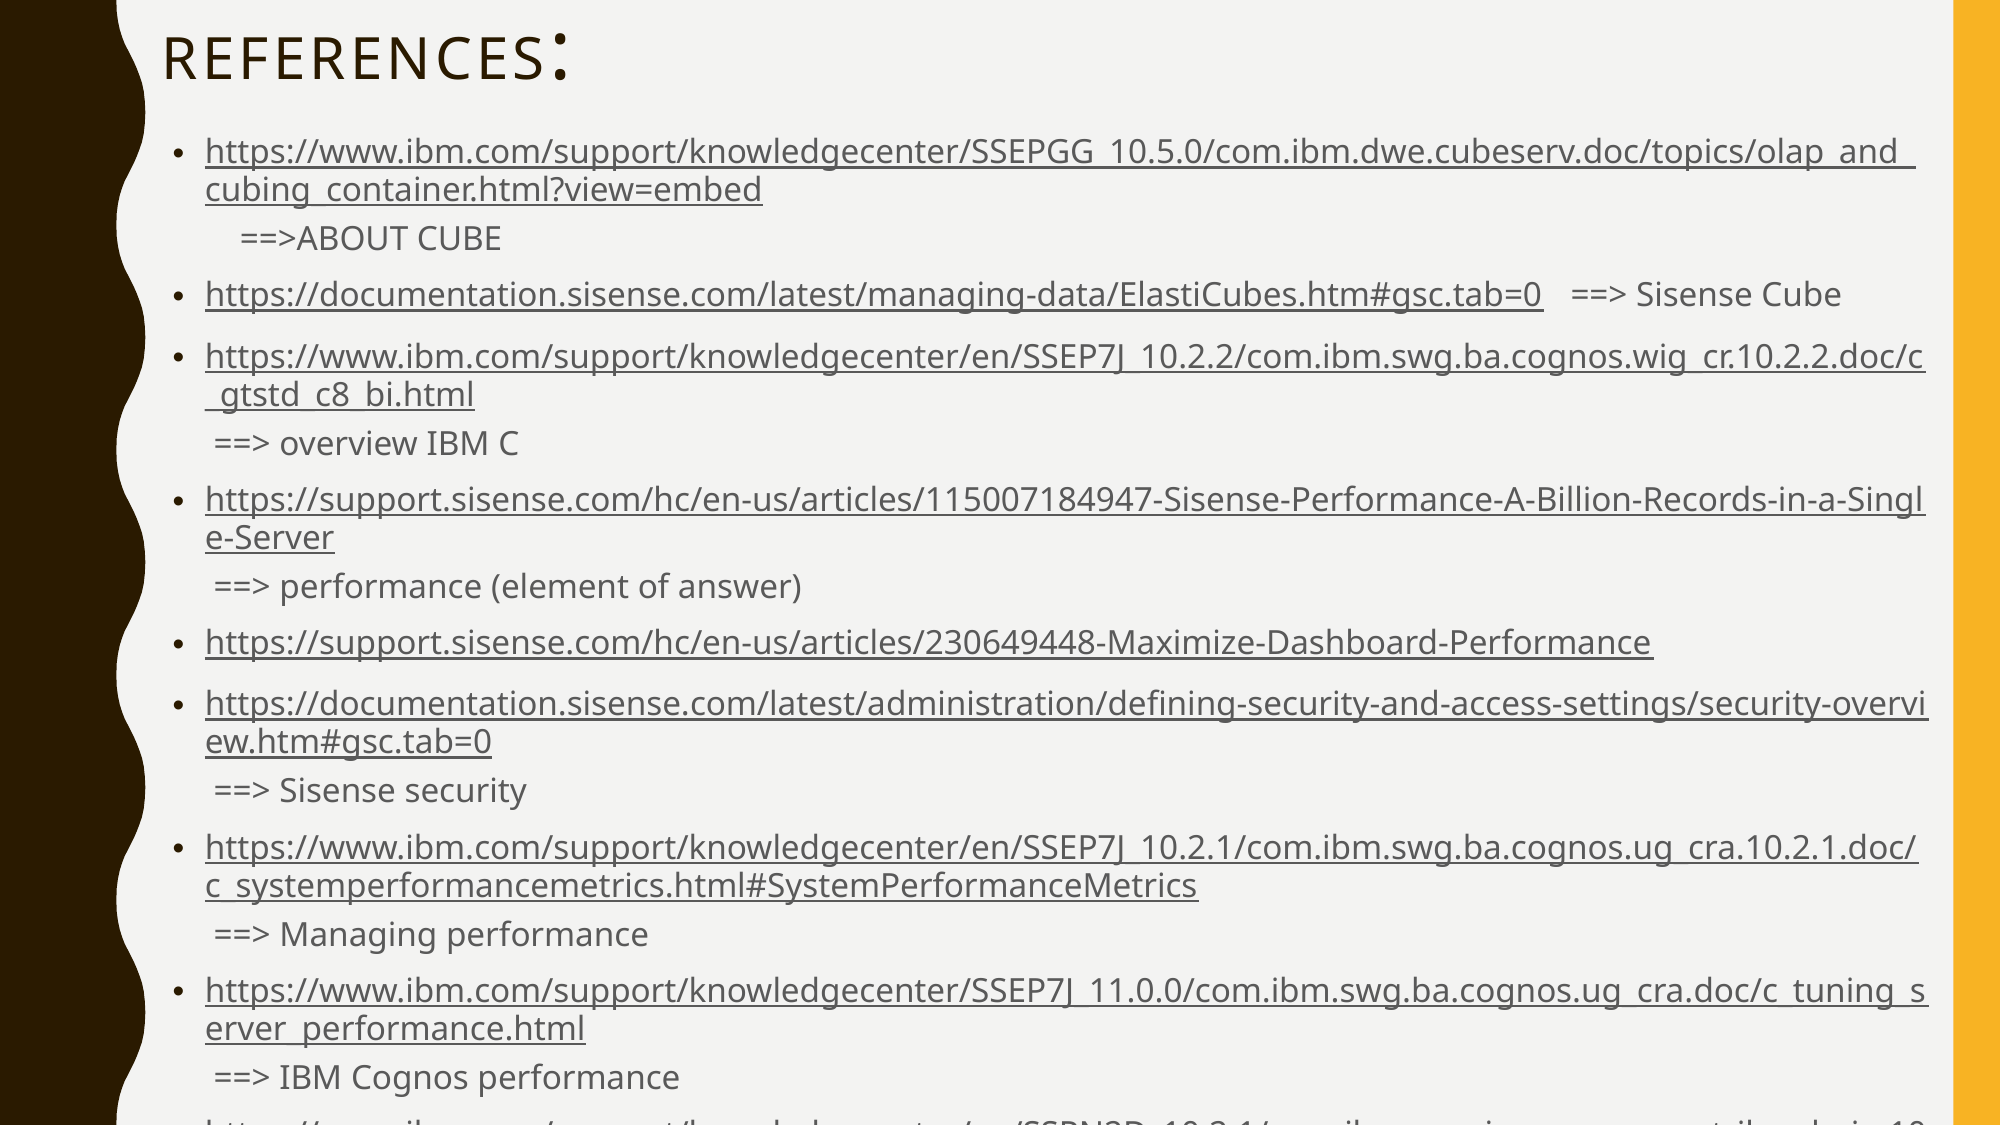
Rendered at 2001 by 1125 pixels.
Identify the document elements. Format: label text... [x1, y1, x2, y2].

title References: [146, 0, 1817, 106]
list https://www.ibm.com/support/knowledgecenter/SSEPGG_10.5.0/com.ibm.dwe.cubeserv.doc/topics/olap_and_cubing_container.html?view=embed ==>ABOUT CUBE https://documentation.sisense.com/latest/managing-data/ElastiCubes.htm#gsc.tab=0 ==> Sisense Cube https://www.ibm.com/support/knowledgecenter/en/SSEP7J_10.2.2/com.ibm.swg.ba.cognos.wig_cr.10.2.2.doc/c_gtstd_c8_bi.html ==> overview IBM C https://support.sisense.com/hc/en-us/articles/115007184947-Sisense-Performance-A-Billion-Records-in-a-Single-Server ==> performance (element of answer) https://support.sisense.com/hc/en-us/articles/230649448-Maximize-Dashboard-Performance https://documentation.sisense.com/latest/administration/defining-security-and-access-settings/security-overview.htm#gsc.tab=0 ==> Sisense security https://www.ibm.com/support/knowledgecenter/en/SSEP7J_10.2.1/com.ibm.swg.ba.cognos.ug_cra.10.2.1.doc/c_systemperformancemetrics.html#SystemPerformanceMetrics ==> Managing performance https://www.ibm.com/support/knowledgecenter/SSEP7J_11.0.0/com.ibm.swg.ba.cognos.ug_cra.doc/c_tuning_server_performance.html ==> IBM Cognos performance https://www.ibm.com/support/knowledgecenter/en/SSPN2D_10.2.1/com.ibm.swg.im.cognos.contrib_admin.10.2.1.doc/contrib_admin_id20068contr_LimitsImprtPkgs.html ===> Limitation of Cogno https://www.ibm.com/support/knowledgecenter/SSNW2F_5.5.0/com.ibm.p8.pa.user.doc/bpfpa021.htm [157, 118, 1947, 1050]
